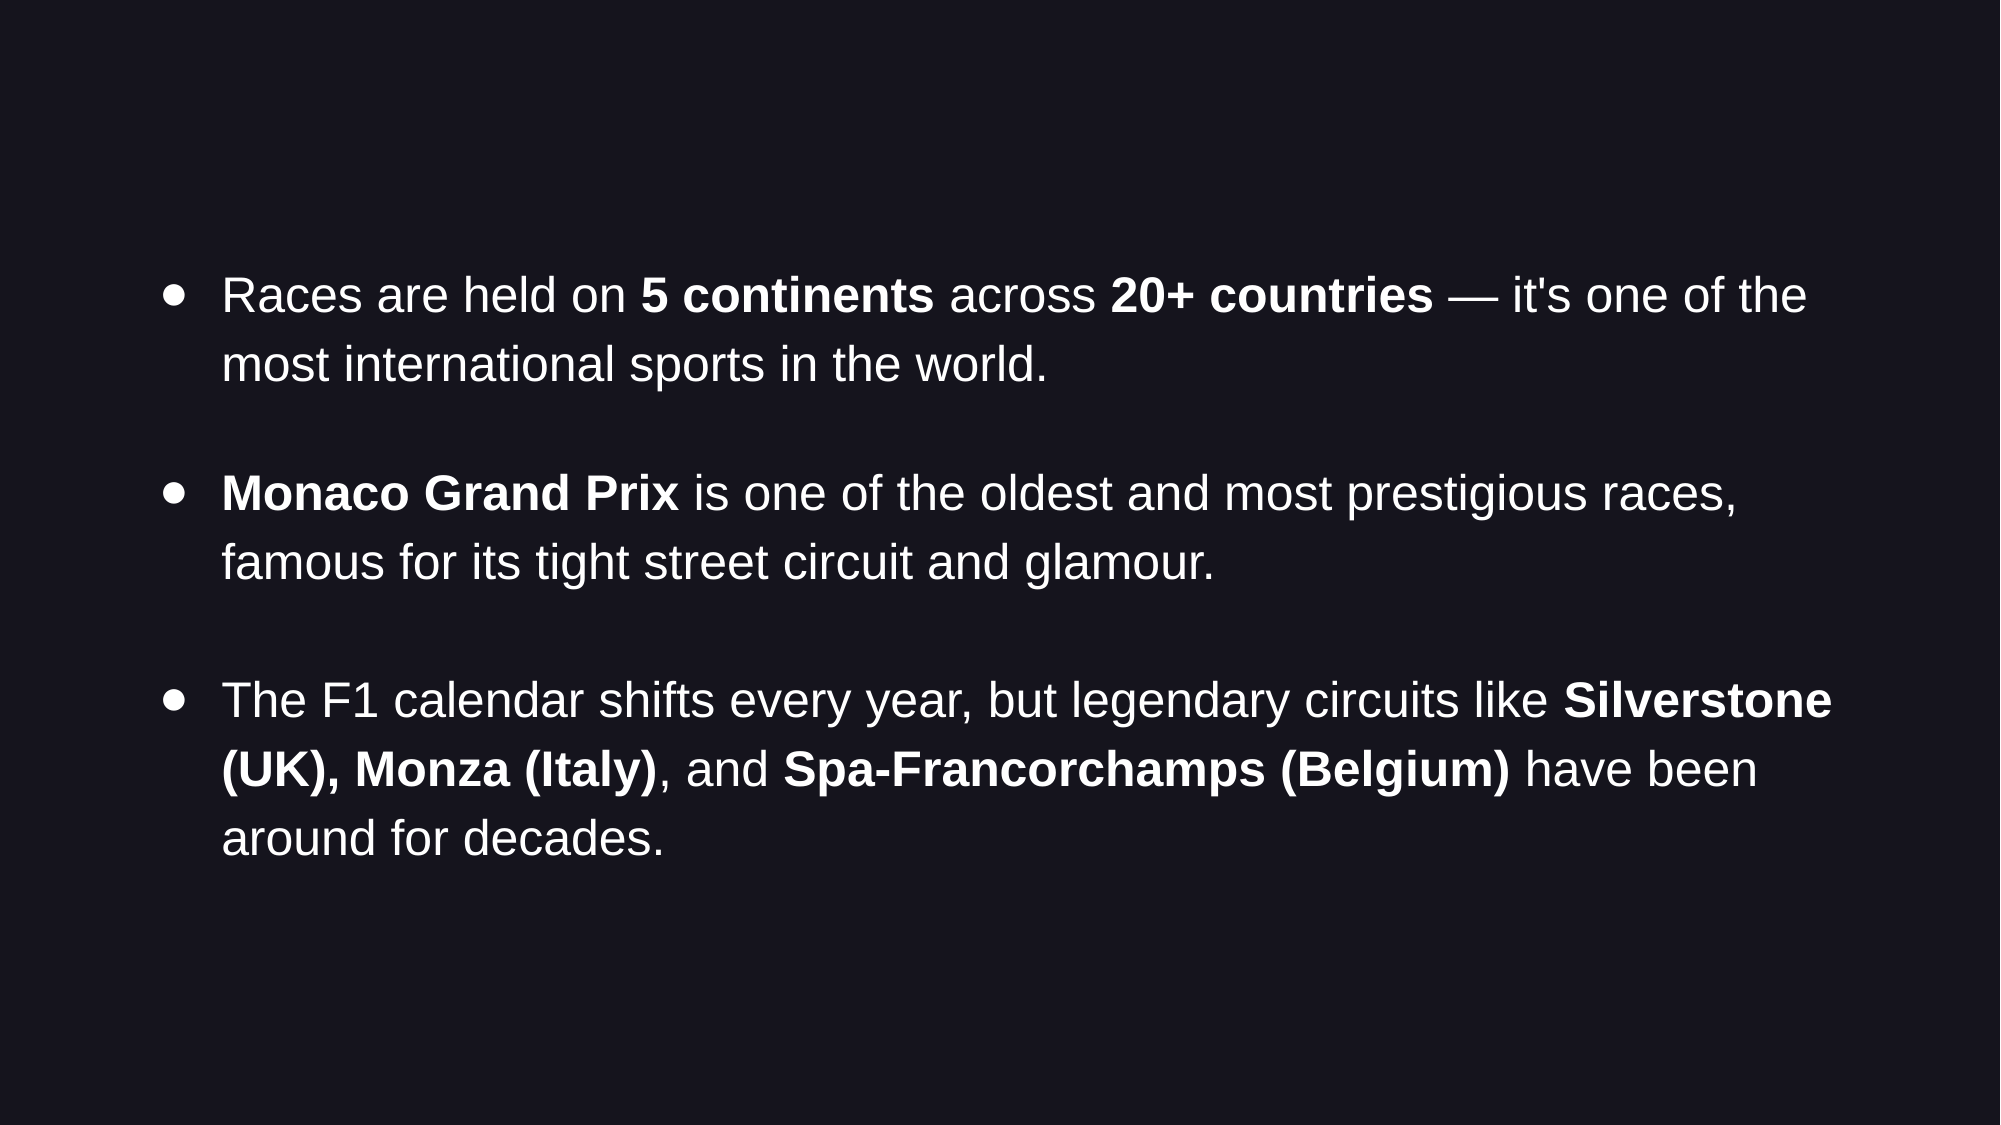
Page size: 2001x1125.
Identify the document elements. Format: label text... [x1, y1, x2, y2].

text_box Races are held on 5 continents across 20+ countries — it's one of the most international sports in the world. Monaco Grand Prix is one of the oldest and most prestigious races, famous for its tight street circuit and glamour. The F1 calendar shifts every year, but legendary circuits like Silverstone (UK), Monza (Italy), and Spa-Francorchamps (Belgium) have been around for decades. [131, 238, 1869, 880]
